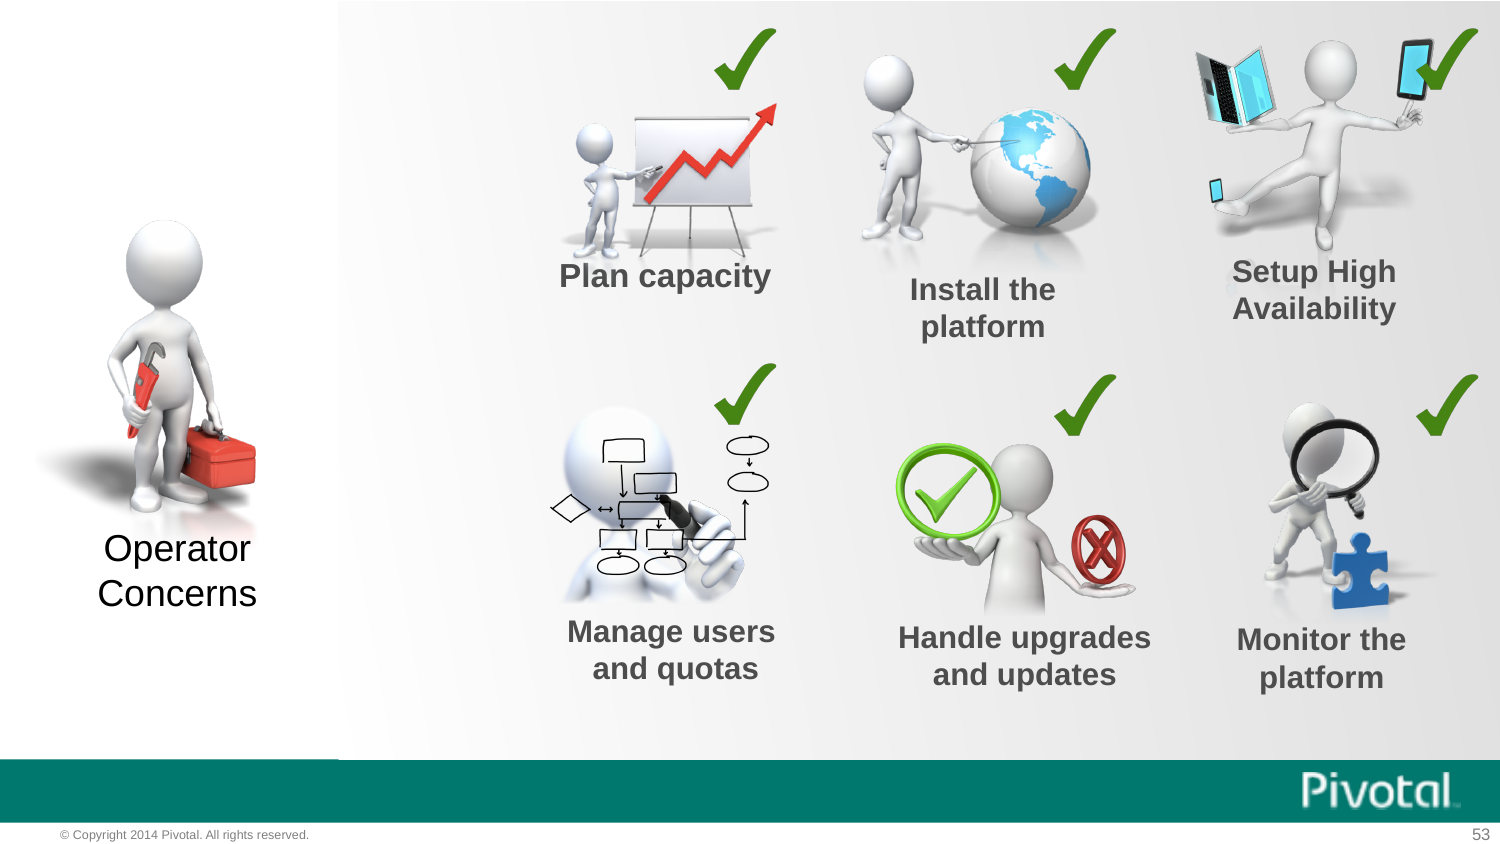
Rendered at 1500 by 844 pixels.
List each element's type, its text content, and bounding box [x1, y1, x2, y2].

picture [1052, 27, 1117, 92]
picture [1052, 373, 1117, 437]
text_box [338, 1, 1500, 760]
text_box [539, 398, 813, 696]
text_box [1206, 390, 1446, 705]
picture [712, 27, 777, 92]
picture [1414, 27, 1479, 92]
slide_number 53 [1402, 823, 1492, 844]
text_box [870, 434, 1180, 703]
picture [28, 210, 284, 551]
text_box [1186, 33, 1443, 336]
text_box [550, 98, 802, 306]
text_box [840, 50, 1126, 354]
text_box Operator Concerns [40, 515, 315, 622]
picture [1414, 373, 1479, 437]
picture [712, 362, 777, 426]
picture [1302, 772, 1461, 810]
